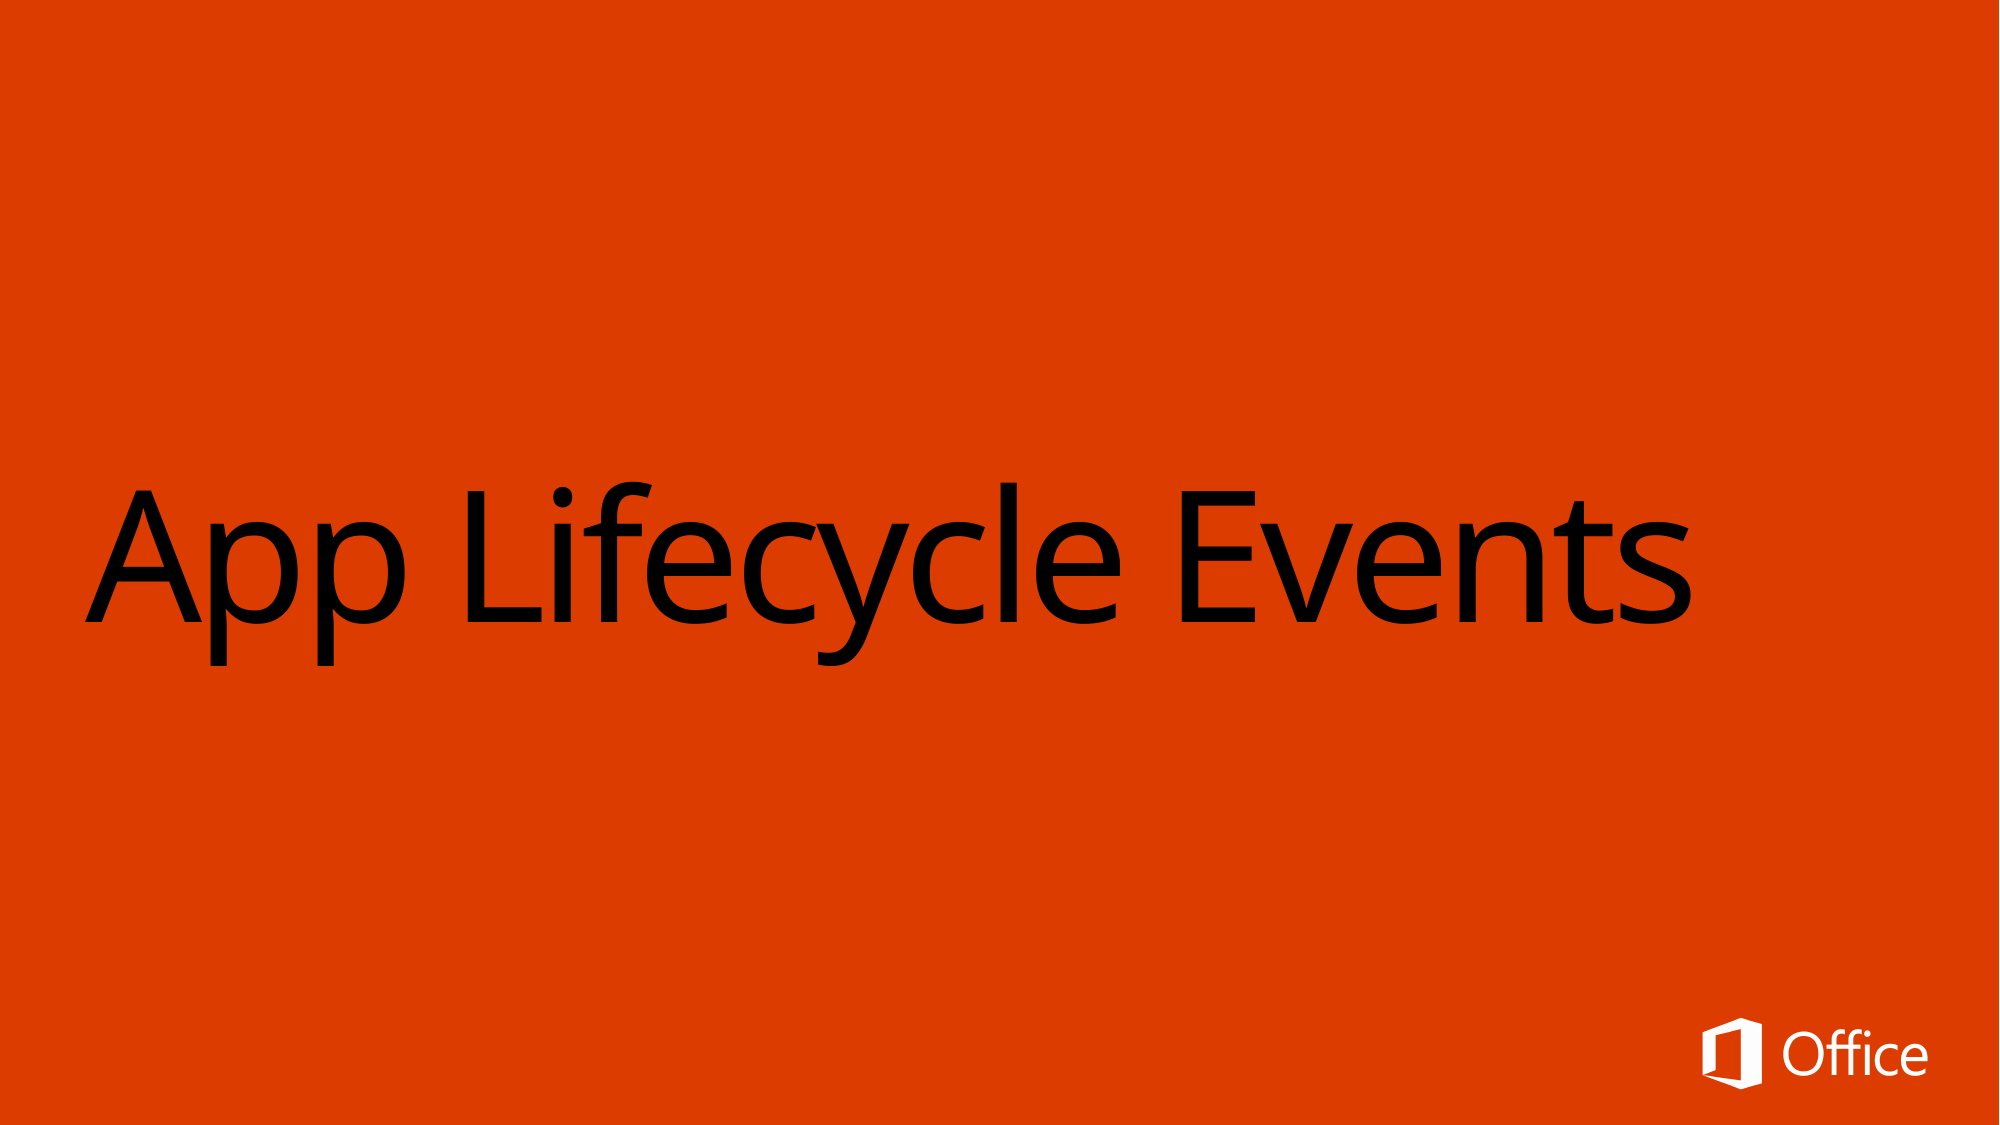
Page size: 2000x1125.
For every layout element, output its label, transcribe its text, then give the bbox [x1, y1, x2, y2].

picture [1672, 986, 1958, 1121]
title App Lifecycle Events [85, 462, 1914, 663]
